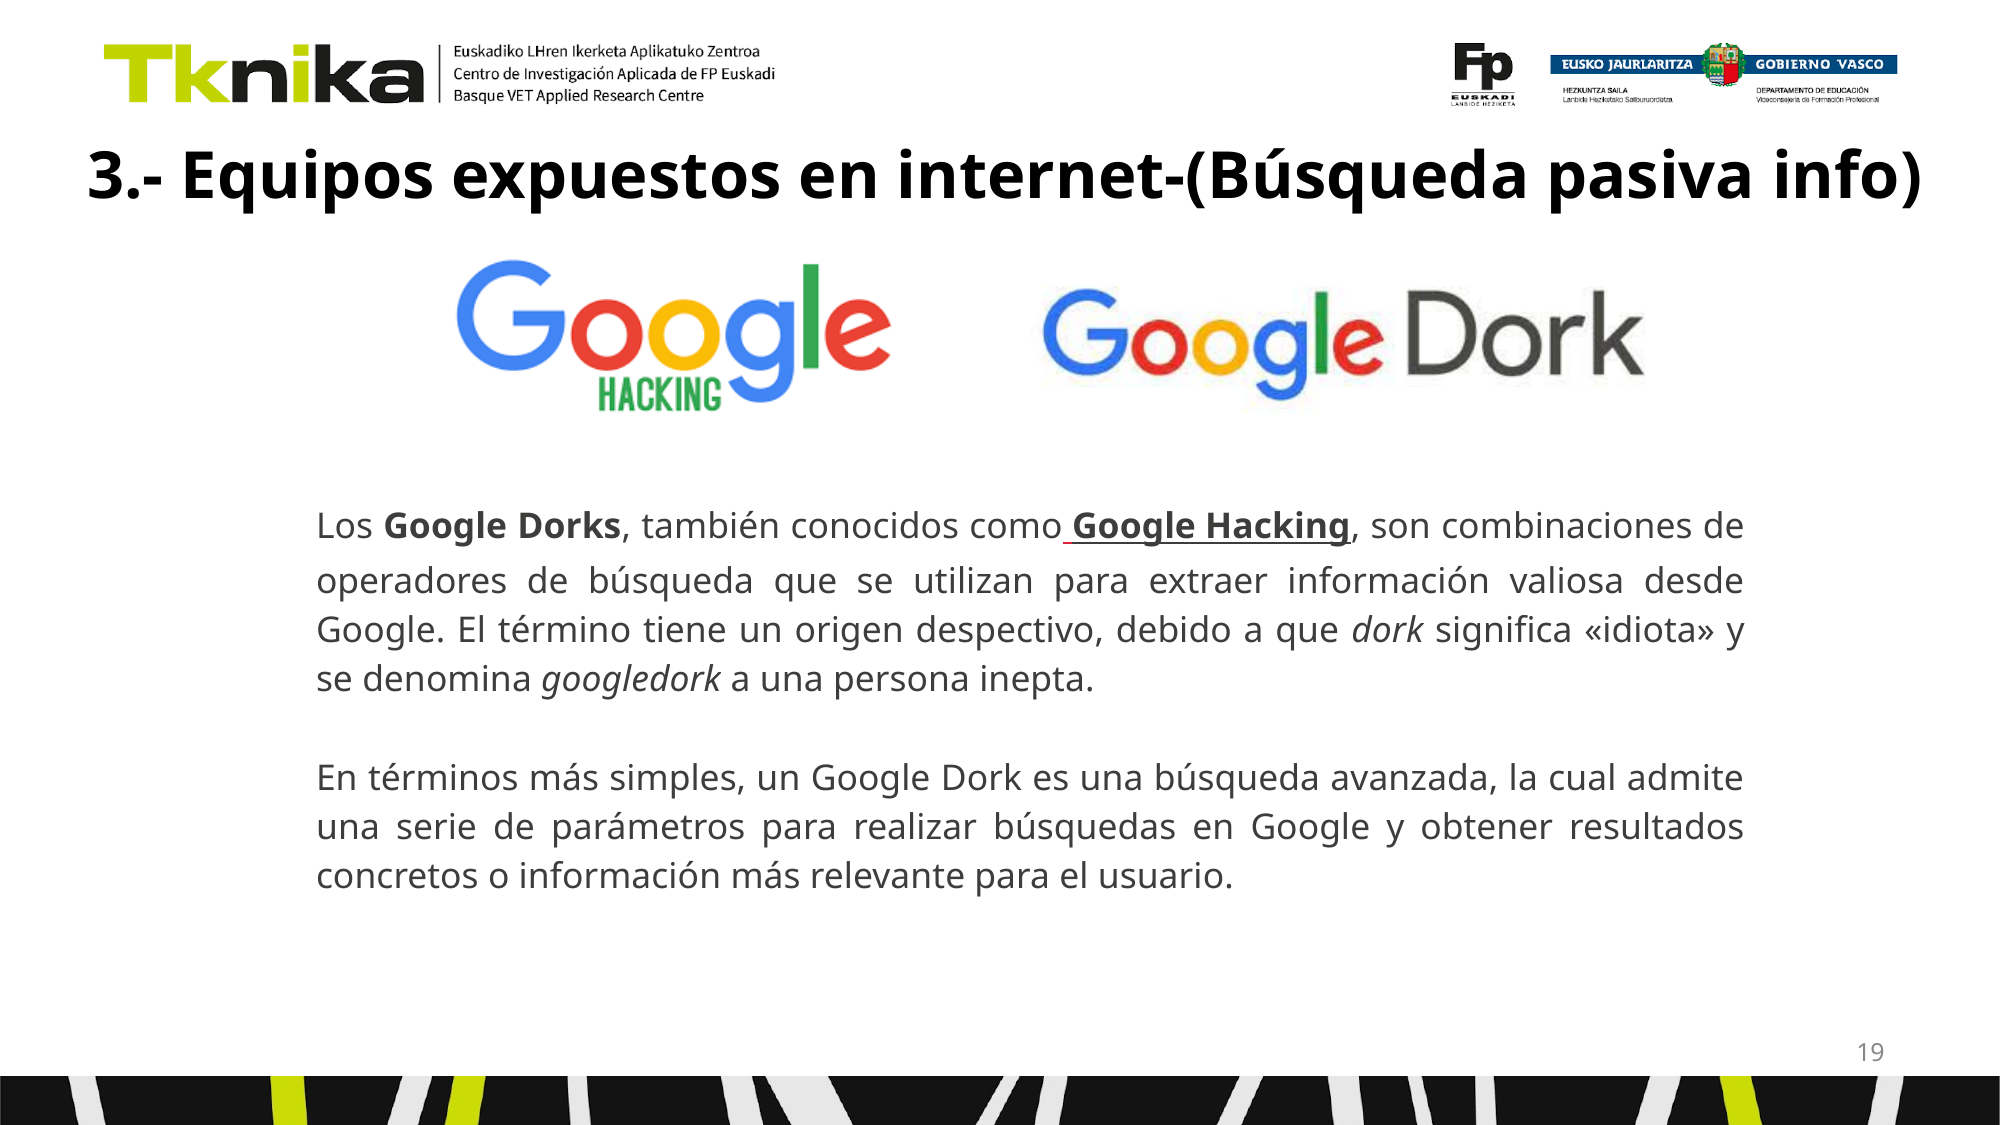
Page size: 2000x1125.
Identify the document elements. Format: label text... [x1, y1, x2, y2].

slide_number ‹#› [1433, 1023, 1900, 1084]
text_box Los Google Dorks, también conocidos como Google Hacking, son combinaciones de operadores de búsqueda que se utilizan para extraer información valiosa desde Google. El término tiene un origen despectivo, debido a que dork significa «idiota» y se denomina googledork a una persona inepta. En términos más simples, un Google Dork es una búsqueda avanzada, la cual admite una serie de parámetros para realizar búsquedas en Google y obtener resultados concretos o información más relevante para el usuario. [300, 481, 1760, 996]
picture [102, 42, 1898, 106]
title 3.- Equipos expuestos en internet-(Búsqueda pasiva info) [41, 125, 1969, 220]
picture [1019, 237, 1656, 432]
picture [0, 1076, 2000, 1125]
picture [379, 237, 968, 436]
